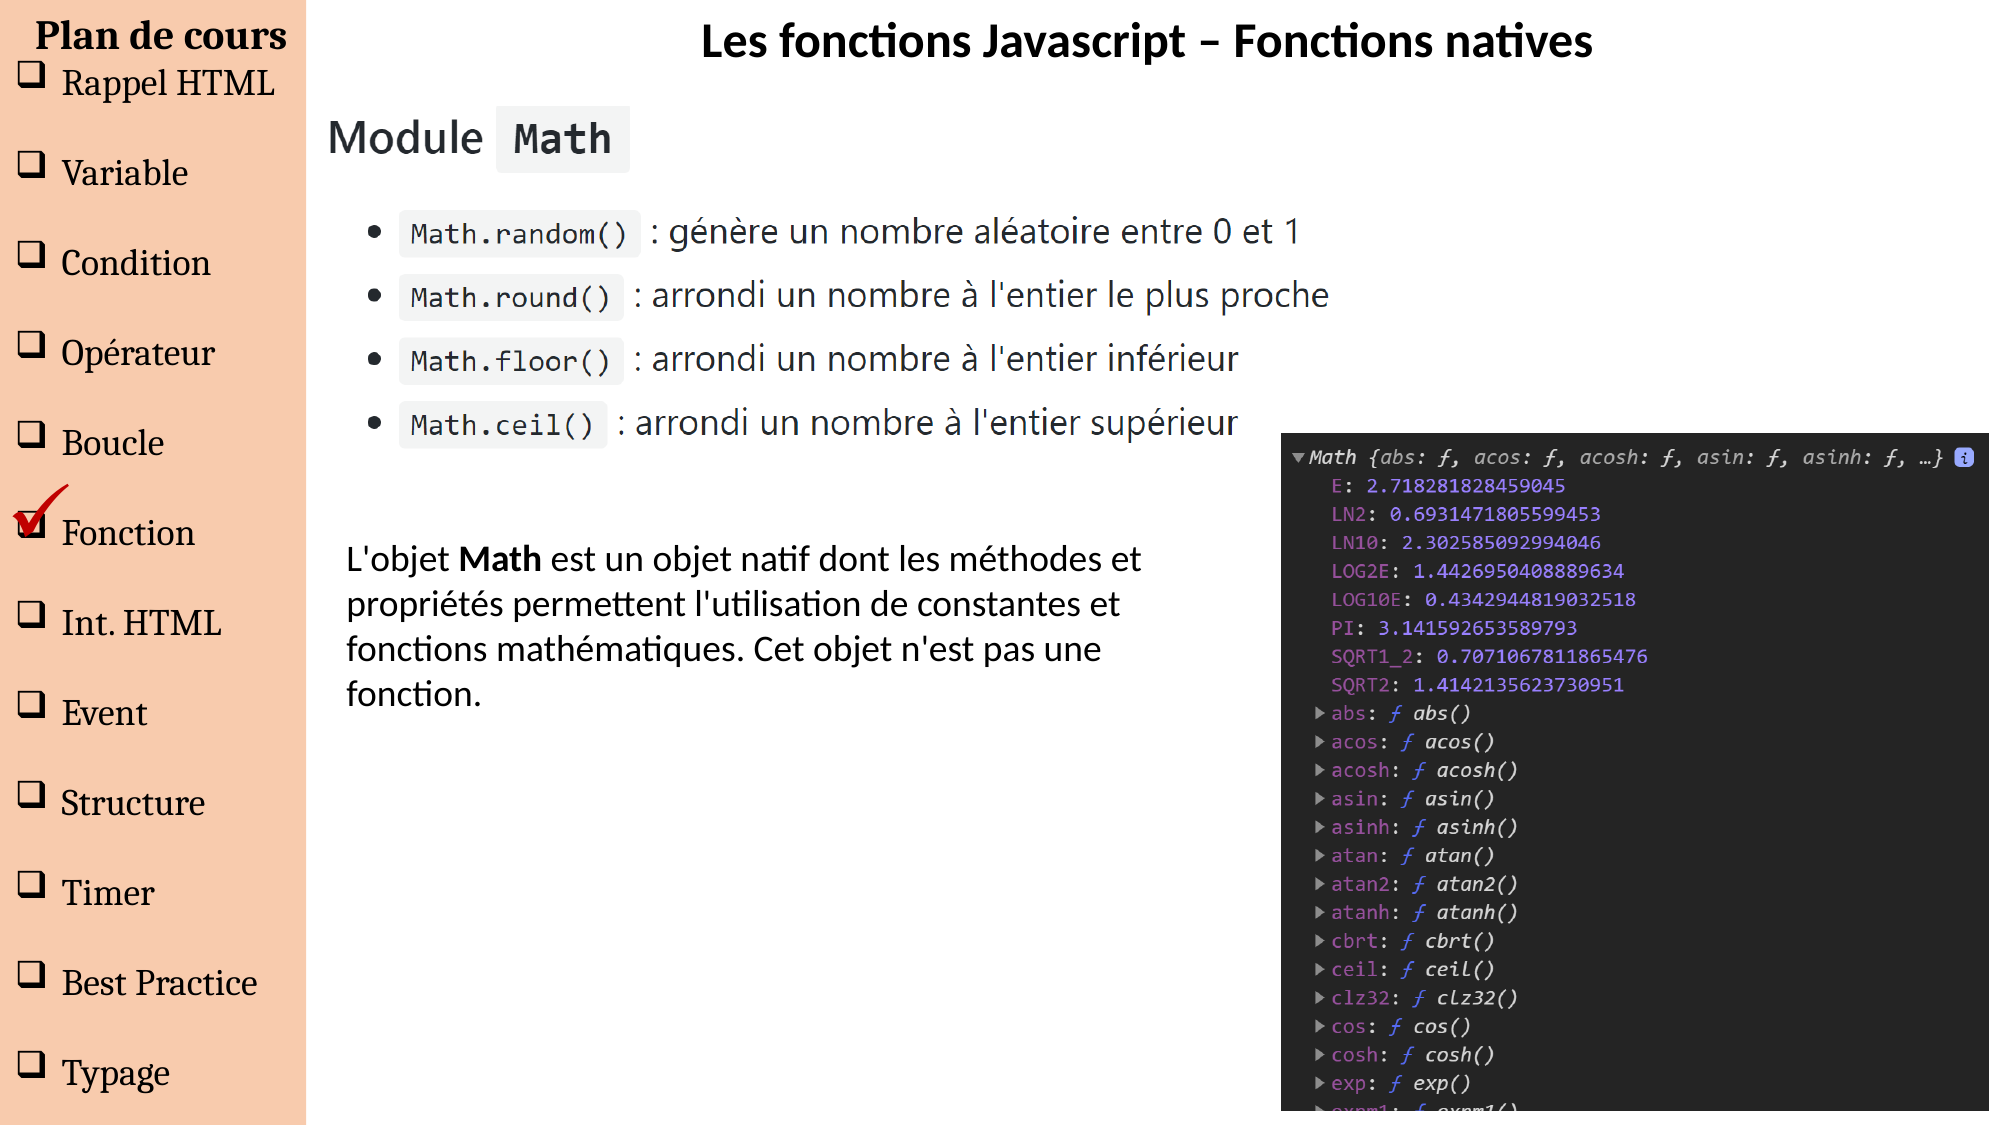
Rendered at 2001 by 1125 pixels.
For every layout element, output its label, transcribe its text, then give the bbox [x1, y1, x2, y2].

picture [320, 106, 1989, 1111]
text_box [0, 471, 200, 586]
text_box Les fonctions Javascript – Fonctions natives [306, 0, 2000, 75]
text_box L'objet Math est un objet natif dont les méthodes et propriétés permettent l'utilisation de constantes et fonctions mathématiques. Cet objet n'est pas une fonction. [331, 526, 1214, 722]
